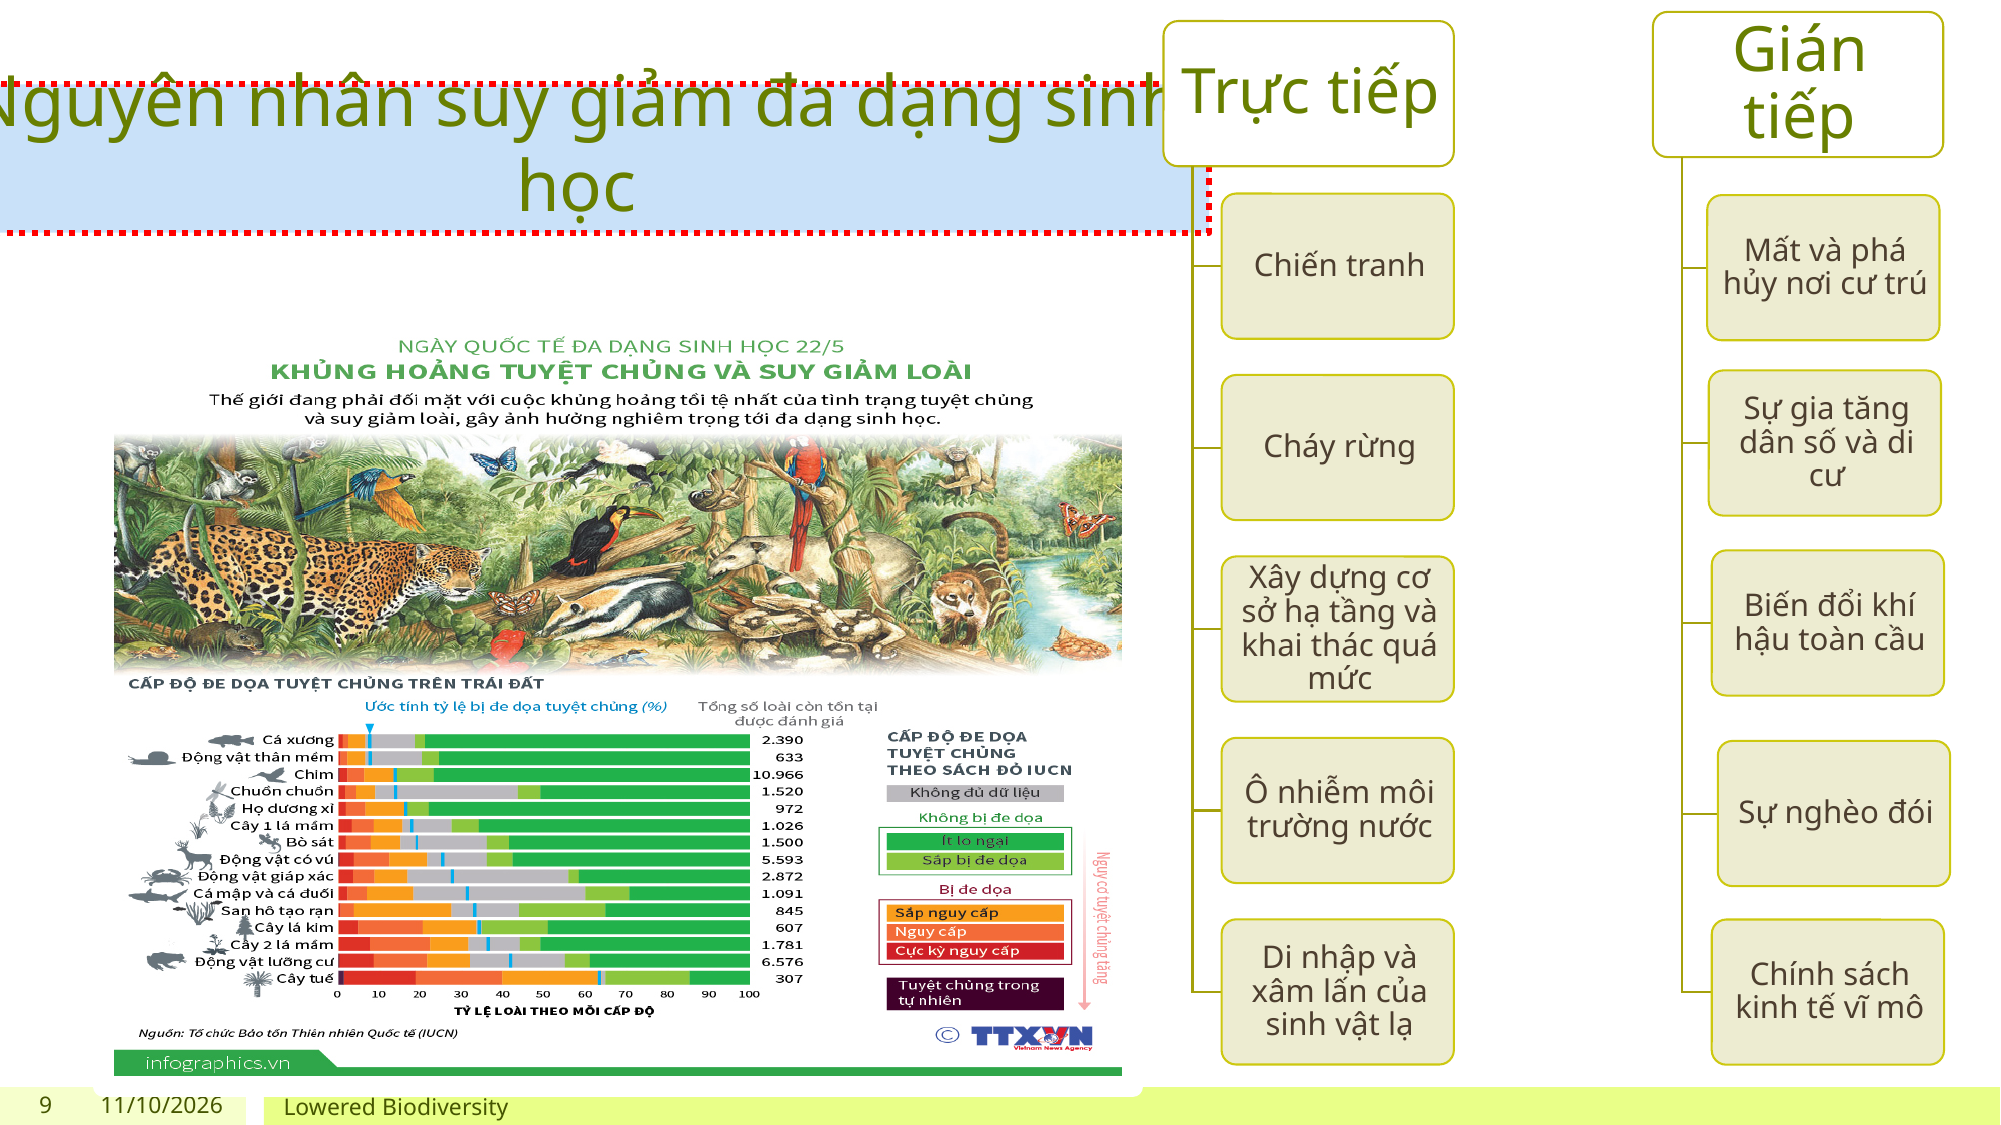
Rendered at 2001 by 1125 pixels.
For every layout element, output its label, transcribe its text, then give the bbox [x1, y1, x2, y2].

title Nguyên nhân suy giảm đa dạng sinh học [0, 84, 771, 233]
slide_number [74, 1087, 239, 1125]
slide_number 9 [0, 1087, 68, 1125]
picture [114, 321, 1123, 1077]
footer Lowered Biodiversity [268, 1087, 1769, 1125]
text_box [771, 11, 2000, 1065]
